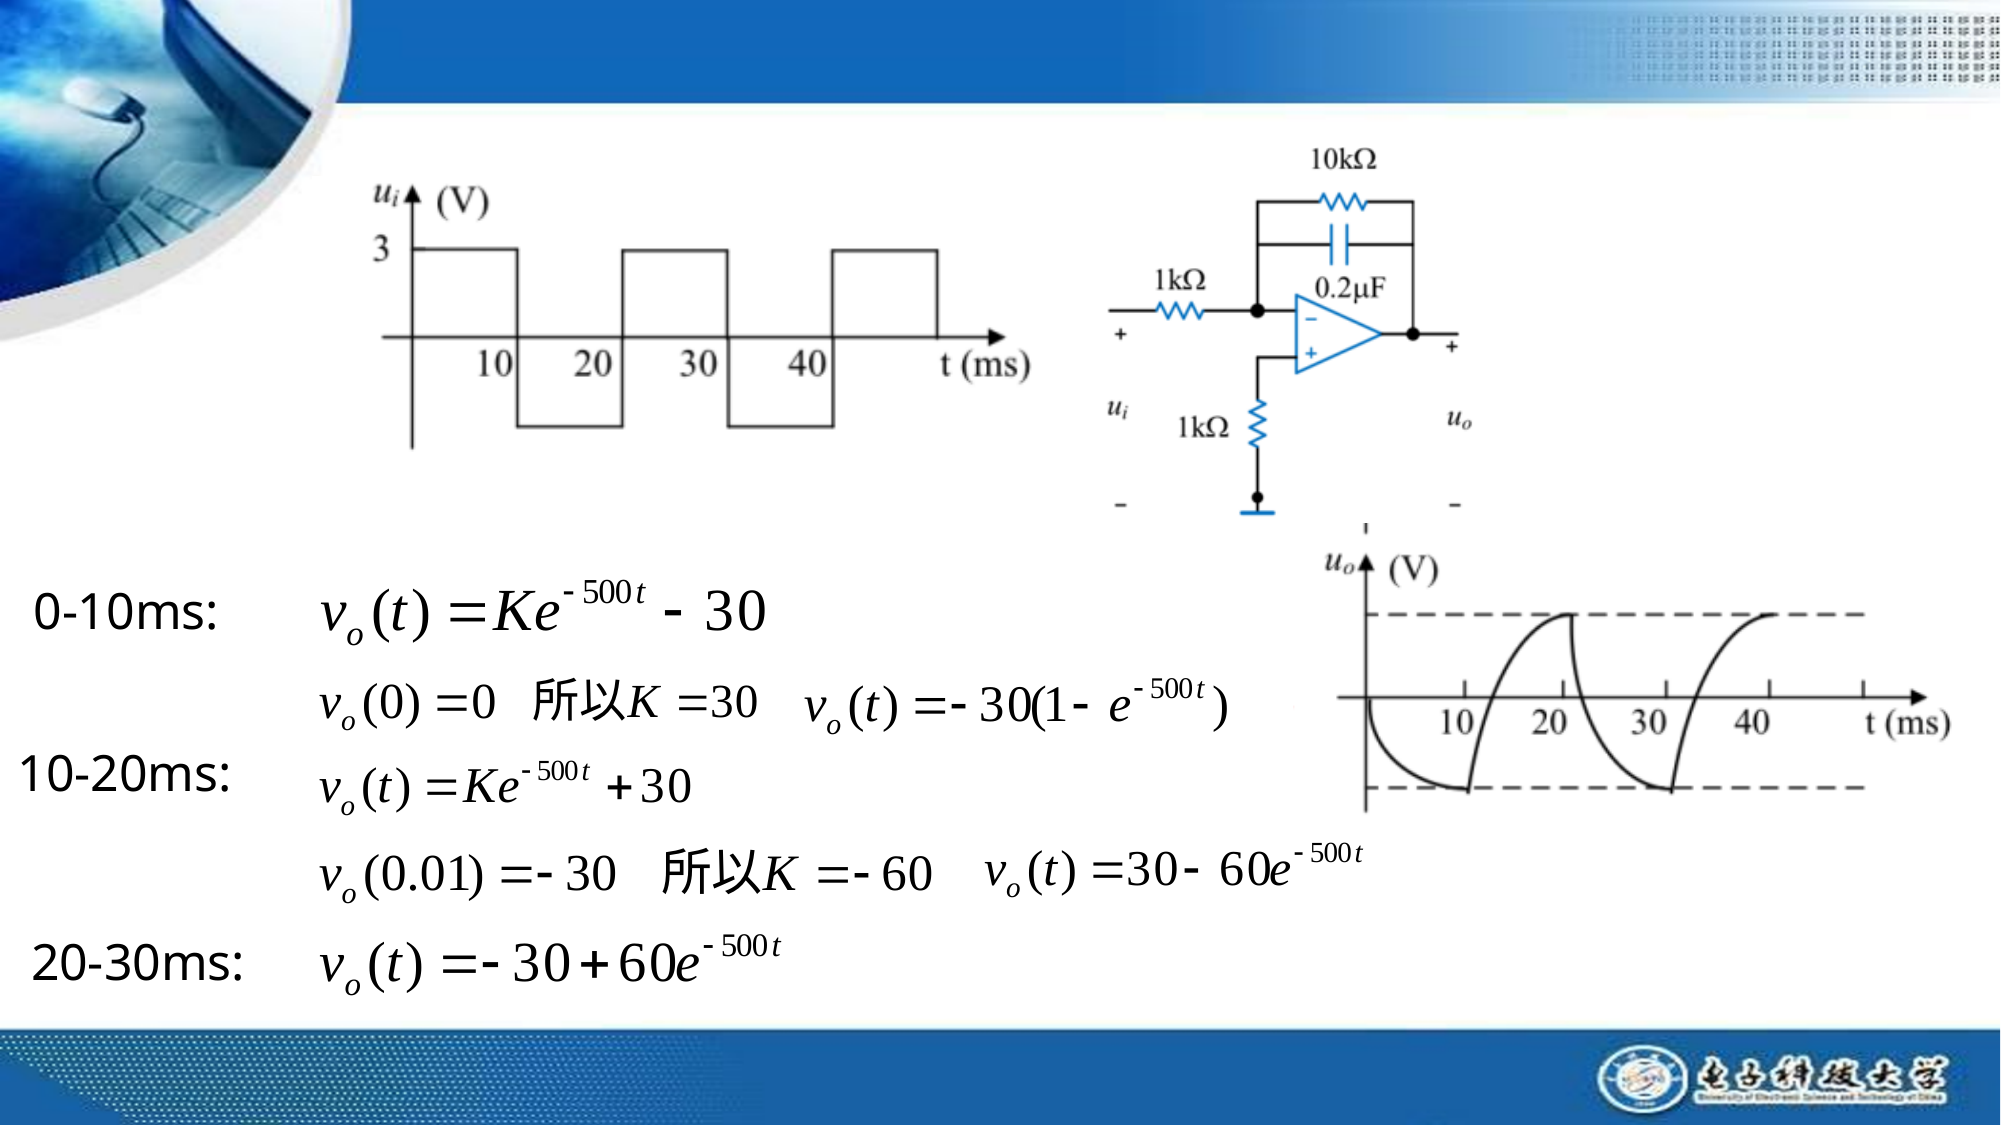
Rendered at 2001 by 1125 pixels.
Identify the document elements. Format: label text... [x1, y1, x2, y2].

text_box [311, 920, 793, 1010]
text_box 0-10ms: [18, 571, 234, 647]
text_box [654, 839, 940, 908]
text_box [796, 666, 1237, 748]
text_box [527, 669, 764, 733]
picture [0, 0, 2001, 1125]
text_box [977, 830, 1374, 911]
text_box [311, 748, 698, 828]
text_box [311, 667, 506, 744]
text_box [311, 839, 627, 917]
text_box 20-30ms: [16, 923, 261, 999]
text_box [311, 565, 775, 661]
text_box 10-20ms: [2, 734, 247, 810]
